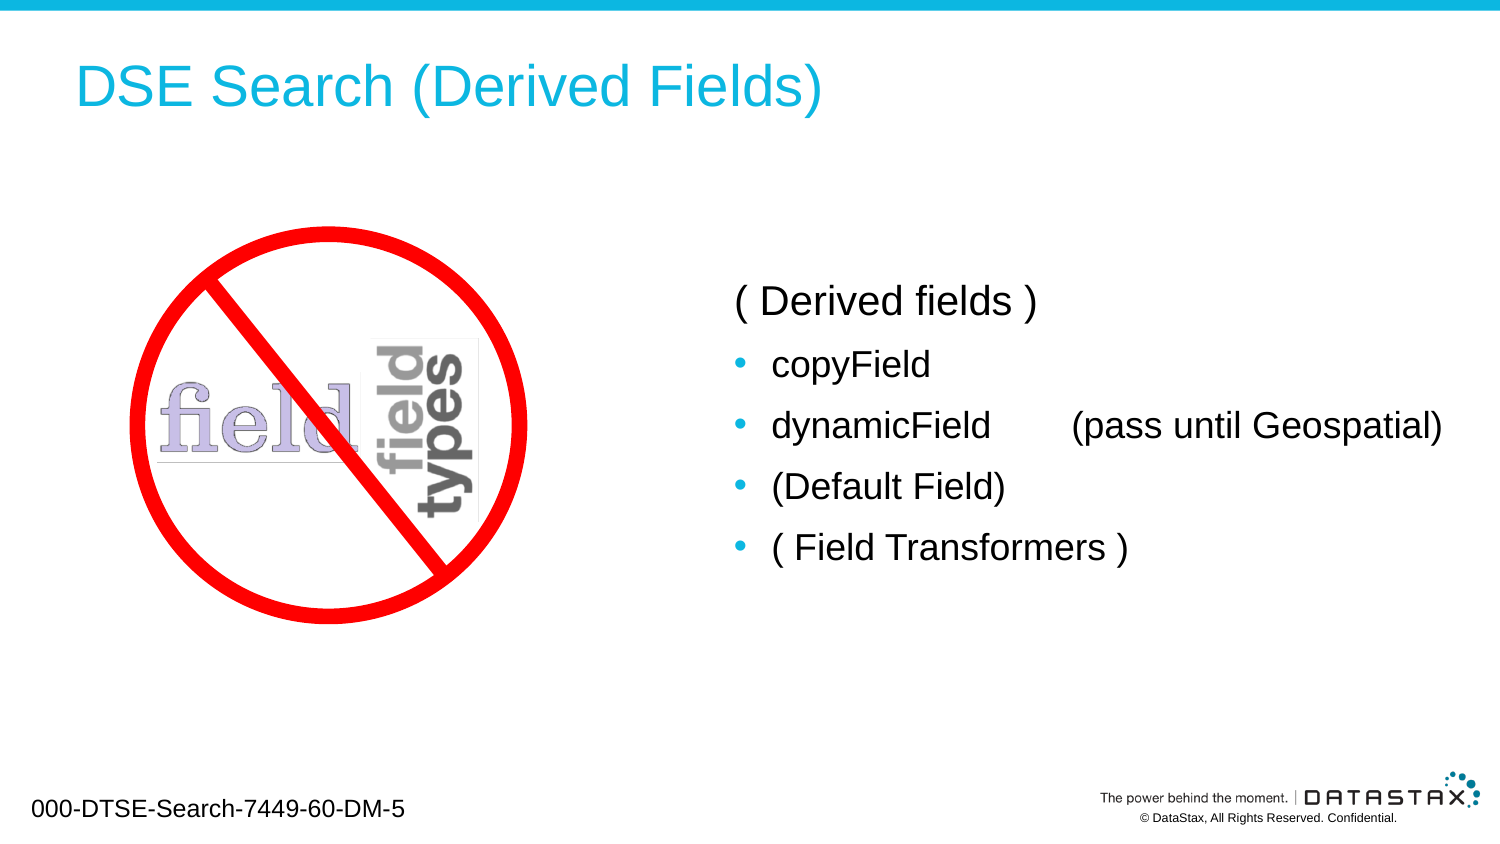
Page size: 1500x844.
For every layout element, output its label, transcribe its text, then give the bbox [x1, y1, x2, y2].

title DSE Search (Derived Fields) [75, 44, 1425, 135]
slide_number 000-DTSE-Search-7449-60-DM-5 [16, 785, 720, 831]
slide_number © DataStax, All Rights Reserved. Confidential. [1125, 802, 1463, 834]
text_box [137, 234, 520, 617]
list ( Derived fields ) copyField dynamicField (pass until Geospatial) (Default Field) ( Field Transformers ) [733, 265, 1484, 615]
picture [1085, 756, 1495, 823]
